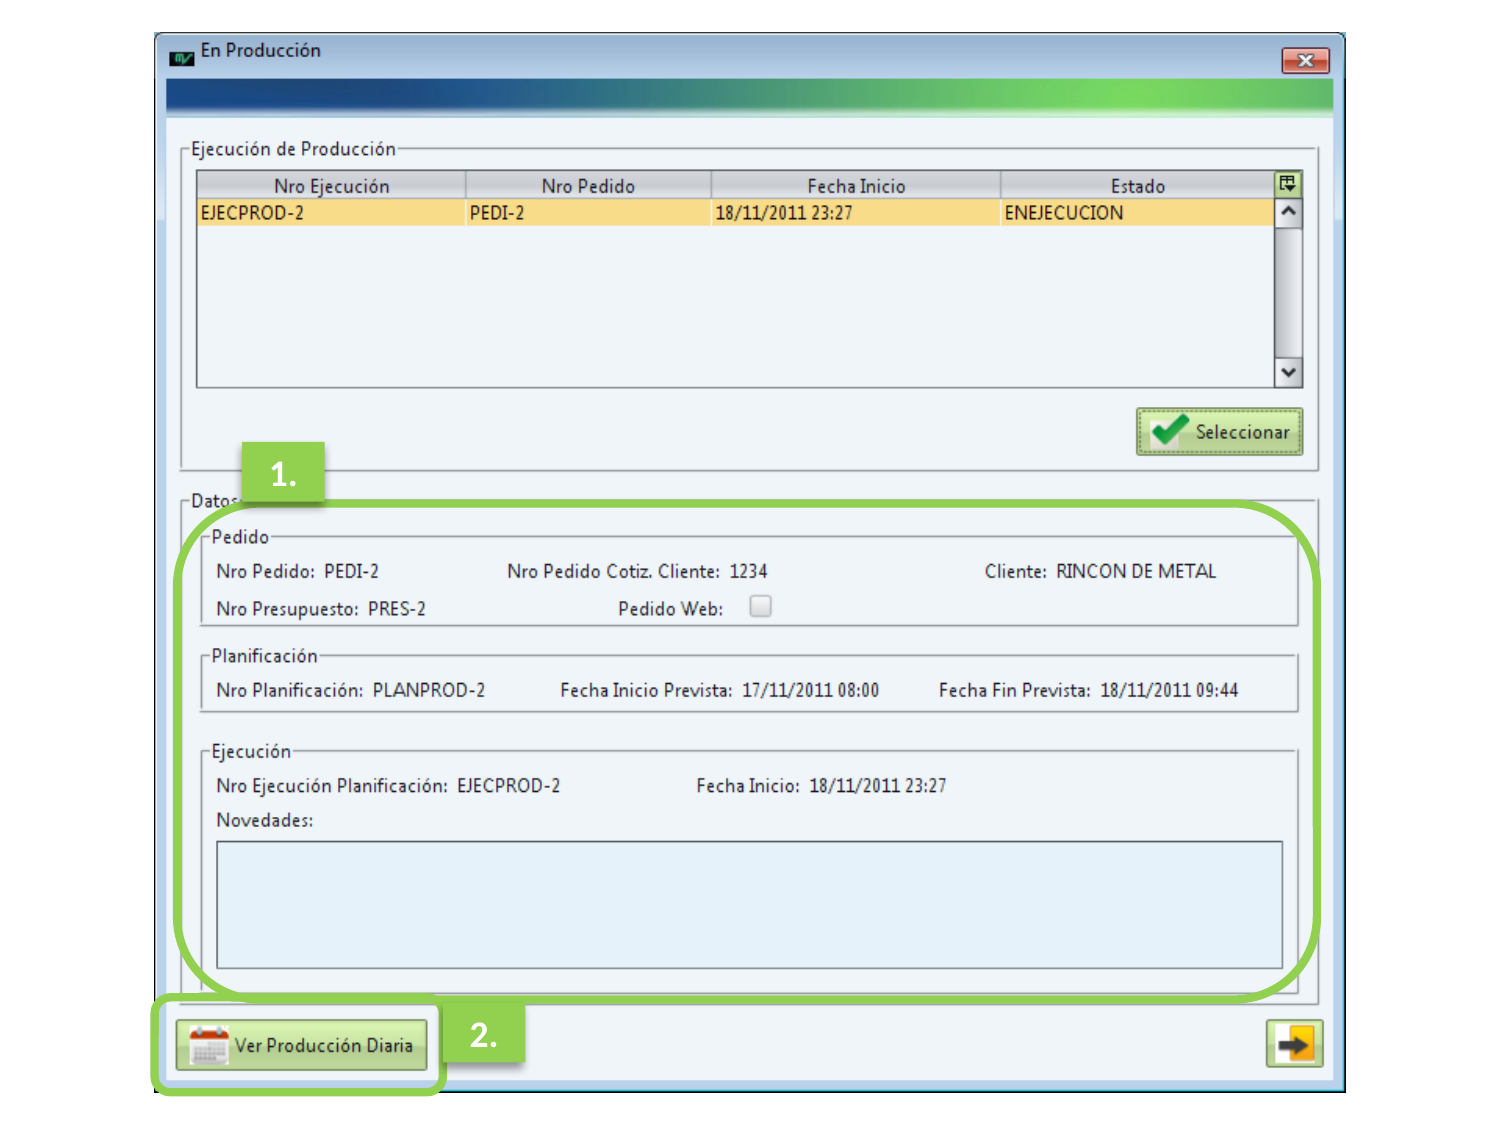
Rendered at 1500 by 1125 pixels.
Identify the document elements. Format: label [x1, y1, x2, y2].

text_box [154, 32, 1346, 1093]
